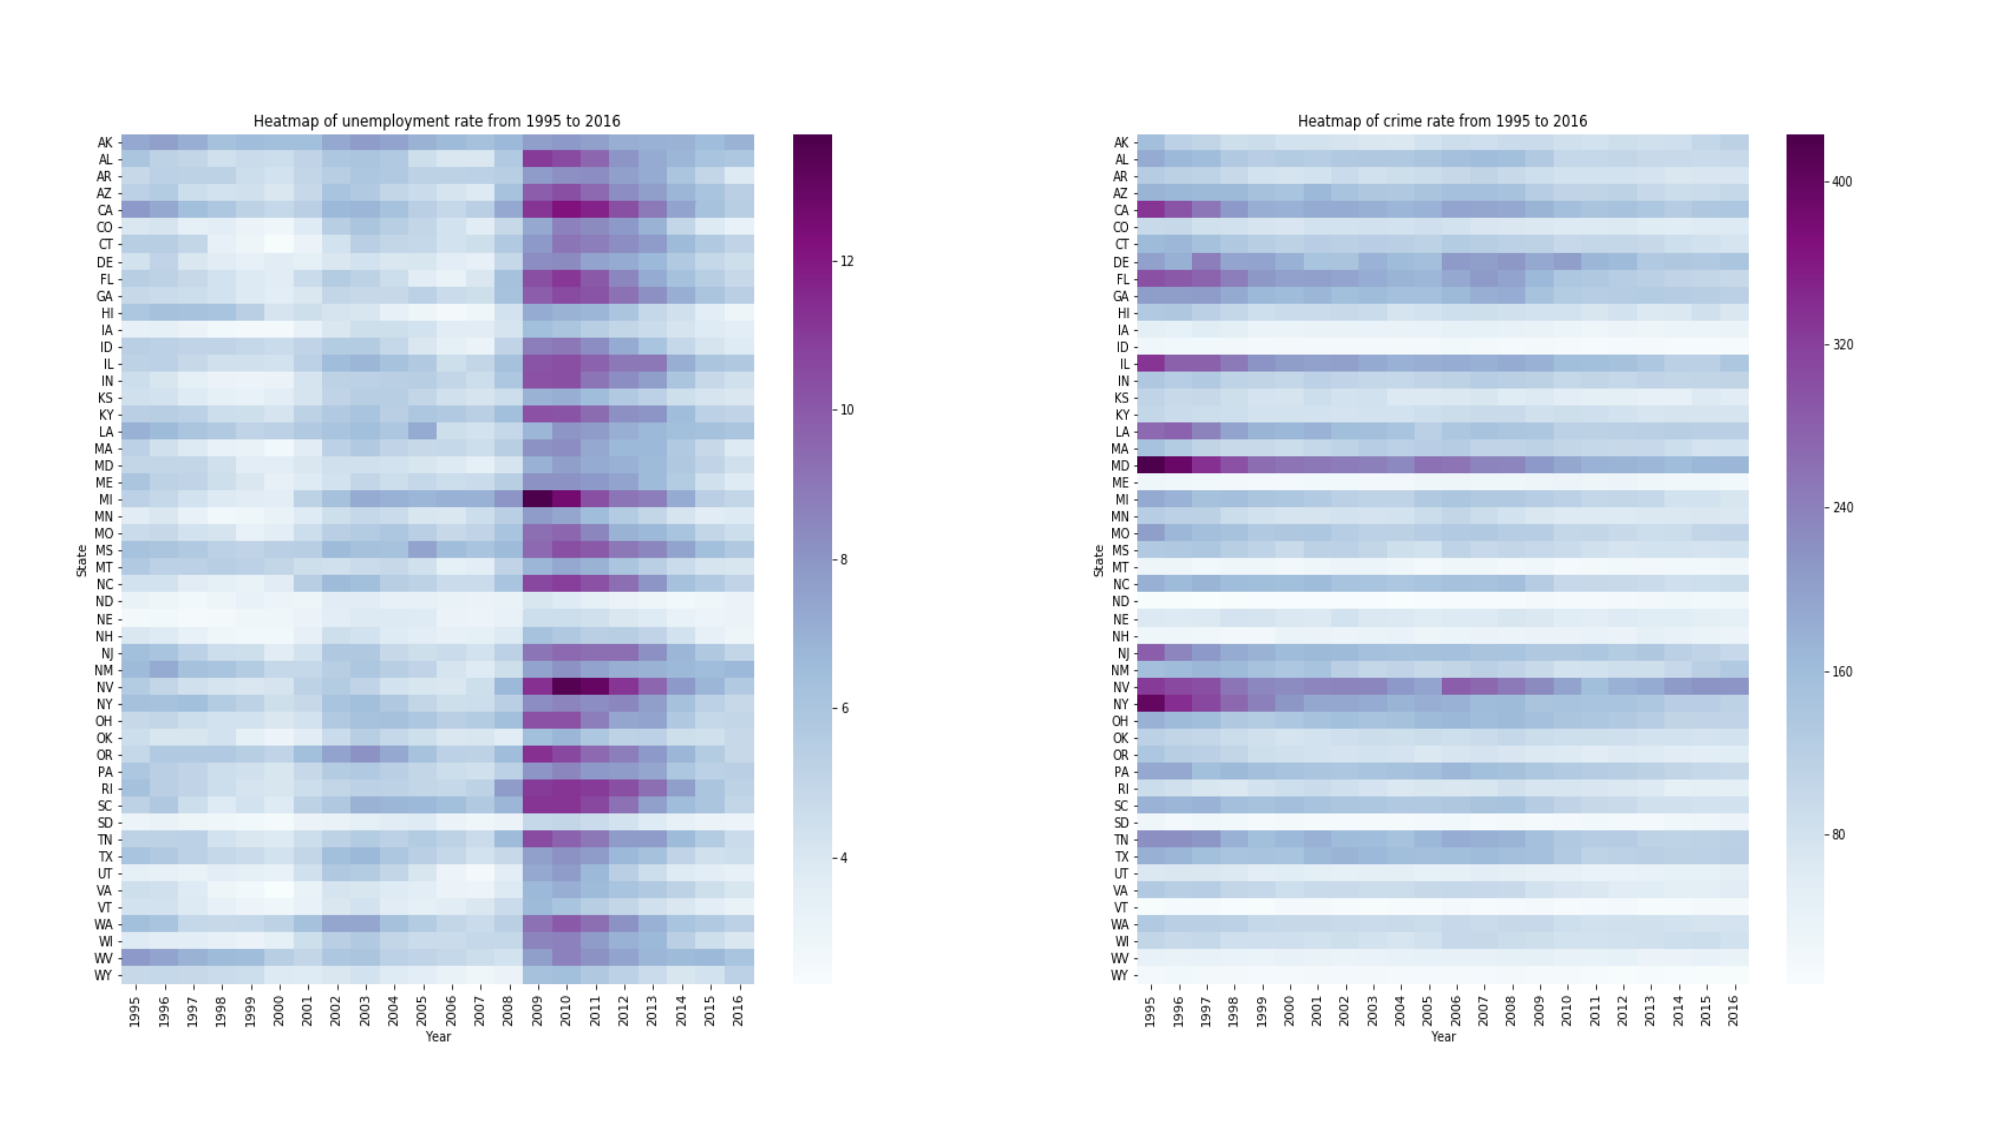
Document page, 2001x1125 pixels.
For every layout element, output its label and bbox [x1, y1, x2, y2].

list [0, 0, 1014, 1125]
picture [1014, 0, 2000, 1125]
